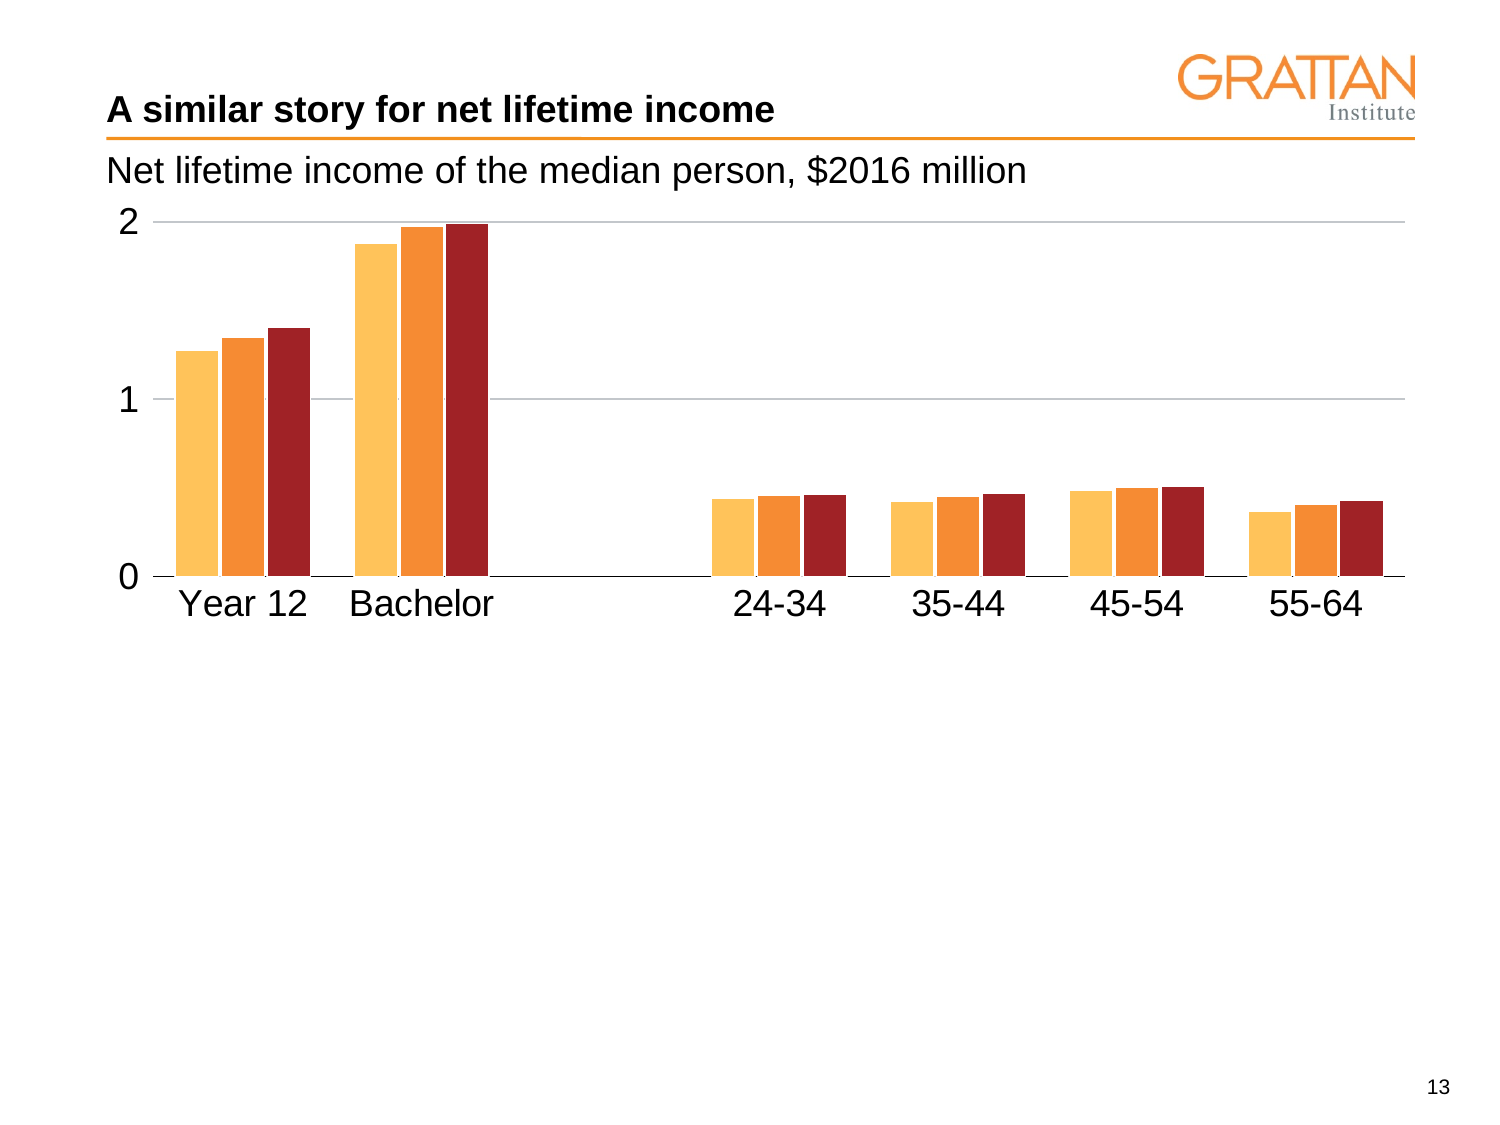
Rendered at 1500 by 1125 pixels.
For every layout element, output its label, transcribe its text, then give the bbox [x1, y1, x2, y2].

title A similar story for net lifetime income [105, 84, 1154, 131]
list Net lifetime income of the median person, $2016 million [105, 145, 1416, 190]
picture [1178, 54, 1415, 120]
chart [91, 191, 1433, 634]
